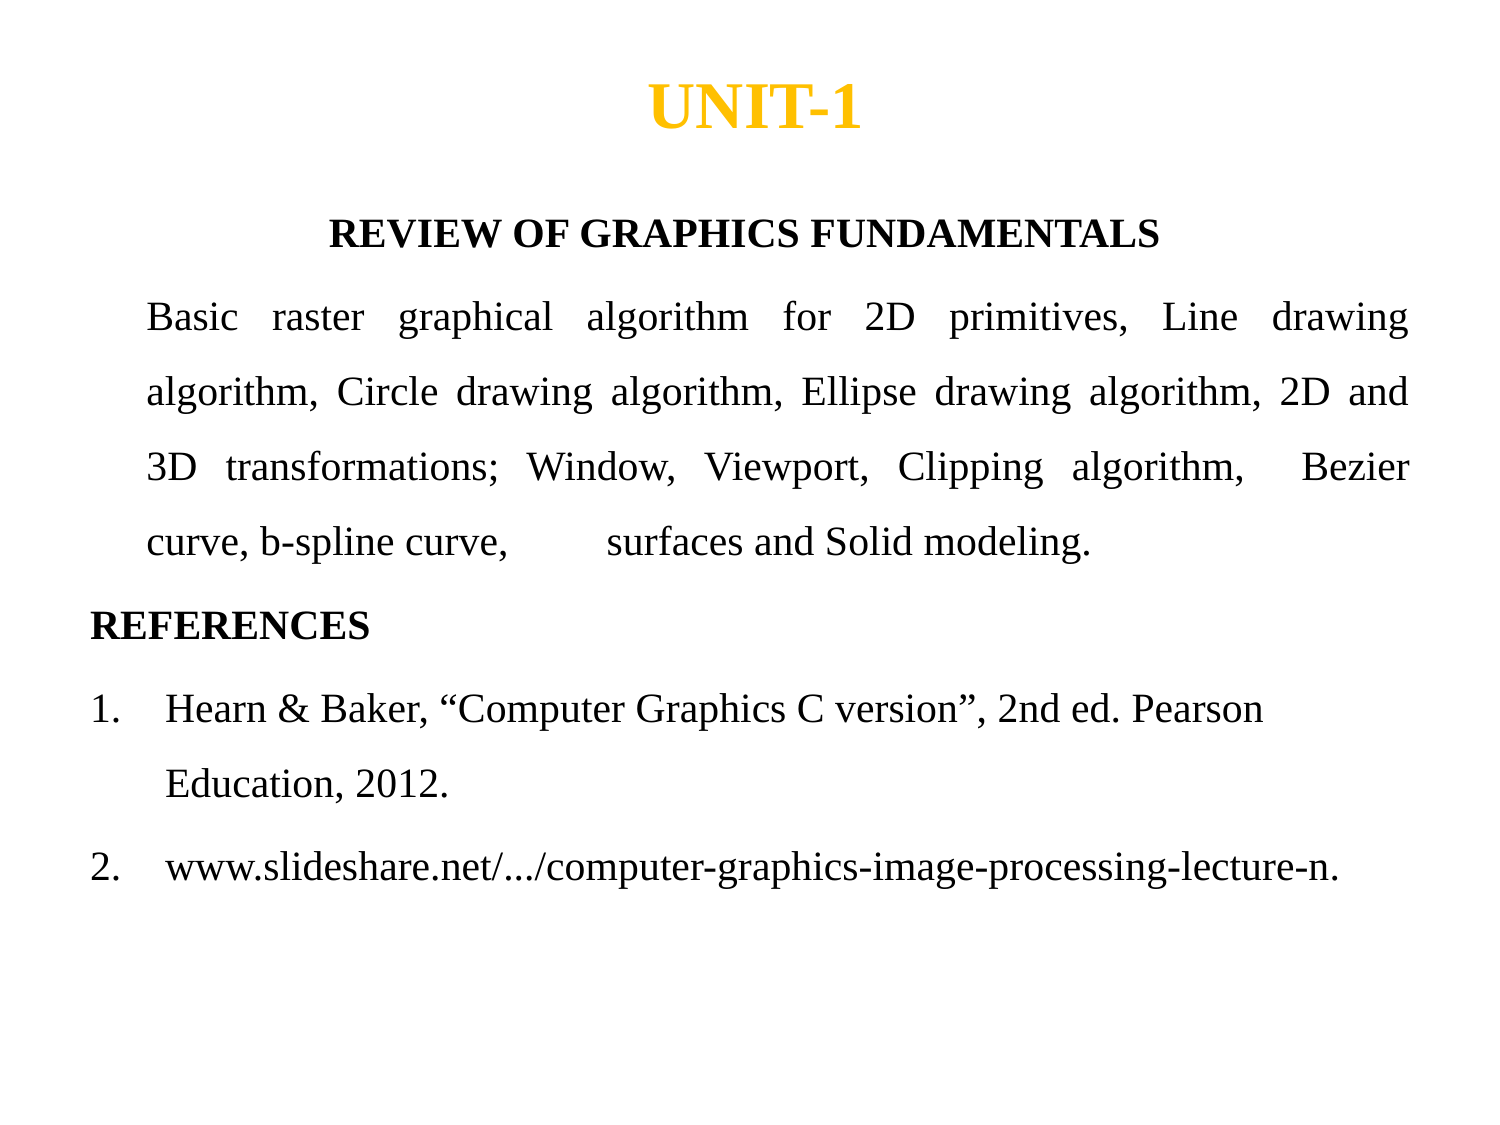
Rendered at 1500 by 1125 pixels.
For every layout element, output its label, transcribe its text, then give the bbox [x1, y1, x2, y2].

text_box UNIT-1 [632, 54, 880, 150]
list REVIEW OF GRAPHICS FUNDAMENTALS Basic raster graphical algorithm for 2D primitives, Line drawing algorithm, Circle drawing algorithm, Ellipse drawing algorithm, 2D and 3D transformations; Window, Viewport, Clipping algorithm, Bezier curve, b-spline curve, surfaces and Solid modeling. REFERENCES Hearn & Baker, “Computer Graphics C version”, 2nd ed. Pearson Education, 2012. www.slideshare.net/.../computer-graphics-image-processing-lecture-n. [75, 90, 1425, 833]
